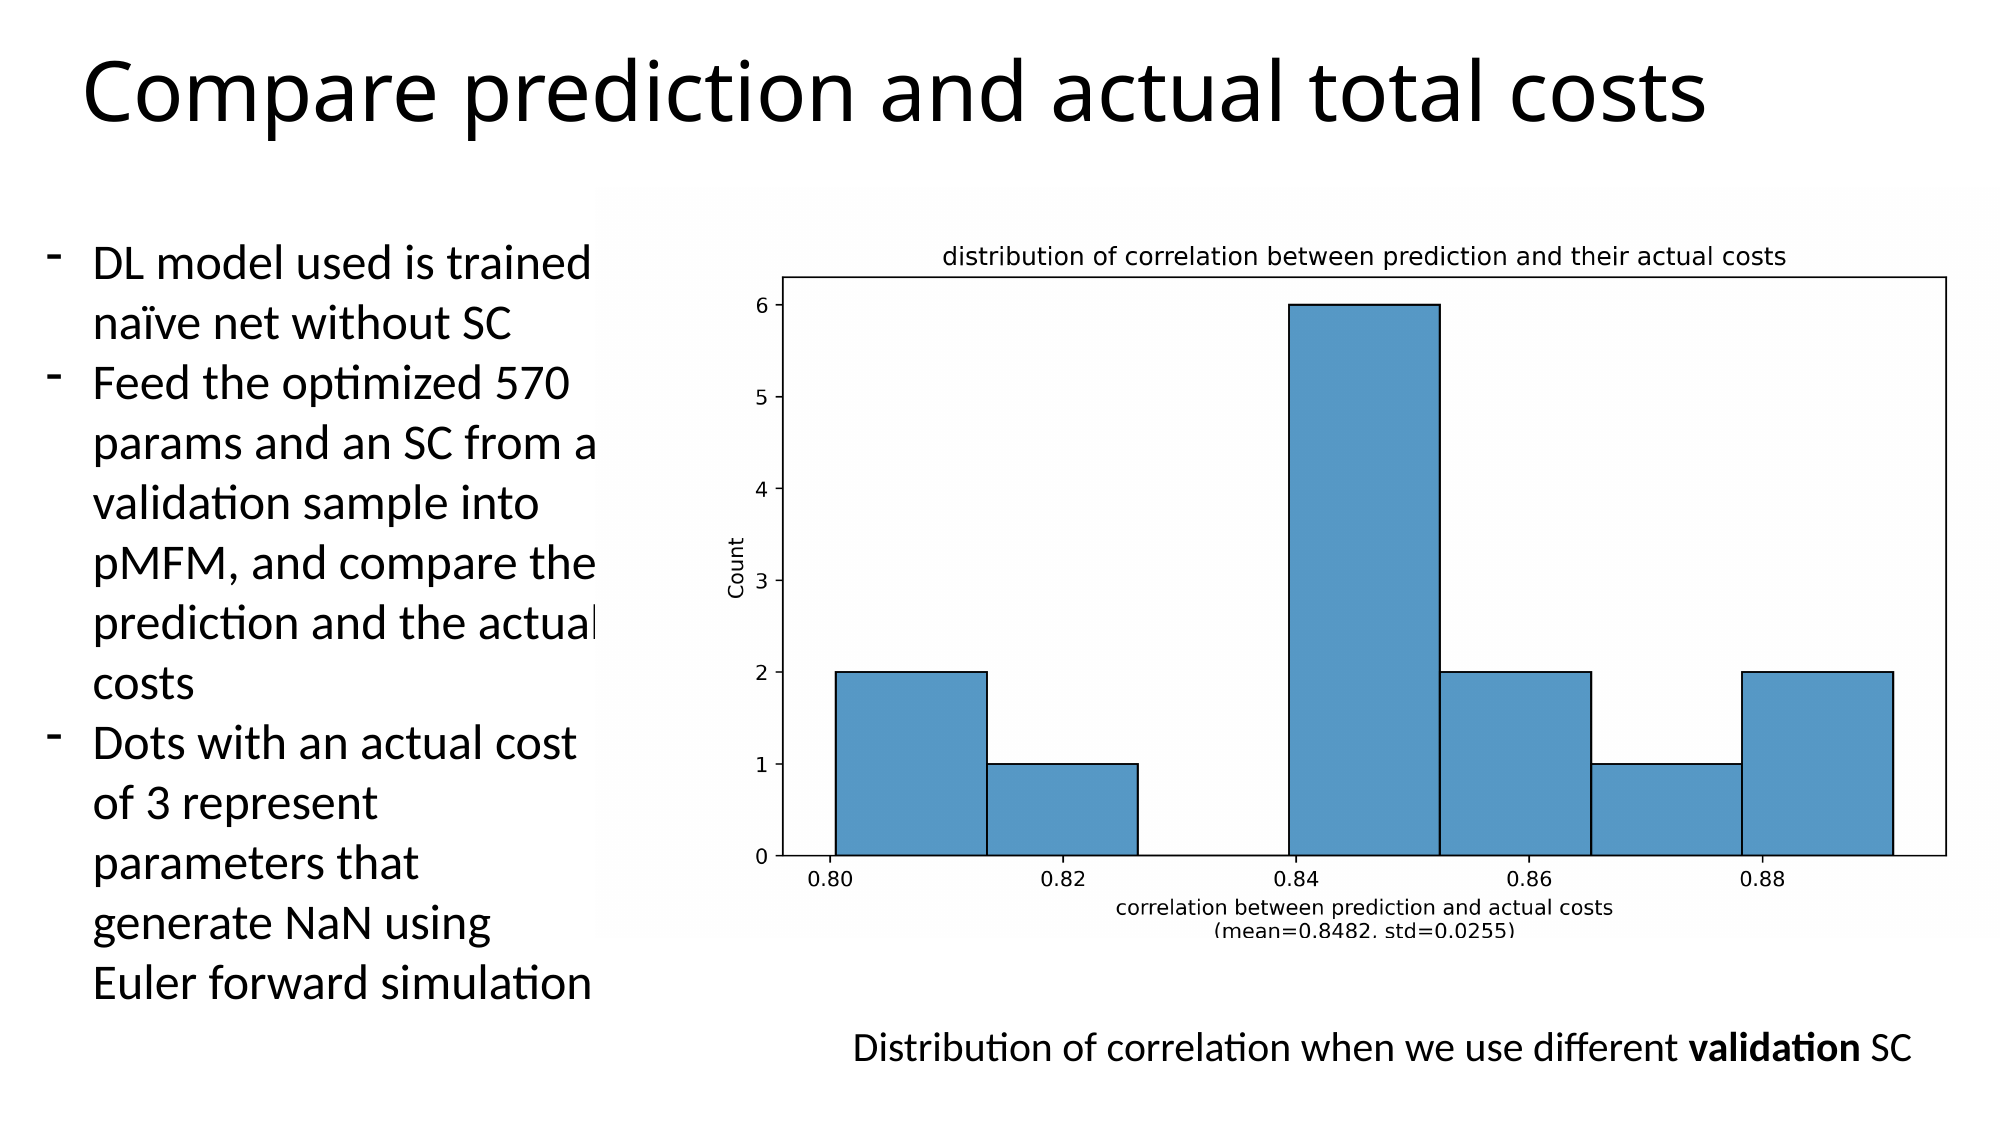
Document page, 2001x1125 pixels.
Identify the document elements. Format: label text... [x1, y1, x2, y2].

title Compare prediction and actual total costs [66, 10, 1834, 179]
picture [595, 187, 2000, 938]
text_box DL model used is trained naïve net without SC Feed the optimized 570 params and an SC from a validation sample into pMFM, and compare the prediction and the actual costs Dots with an actual cost of 3 represent parameters that generate NaN using Euler forward simulation [31, 222, 618, 1017]
text_box Distribution of correlation when we use different validation SC [838, 1012, 1928, 1078]
